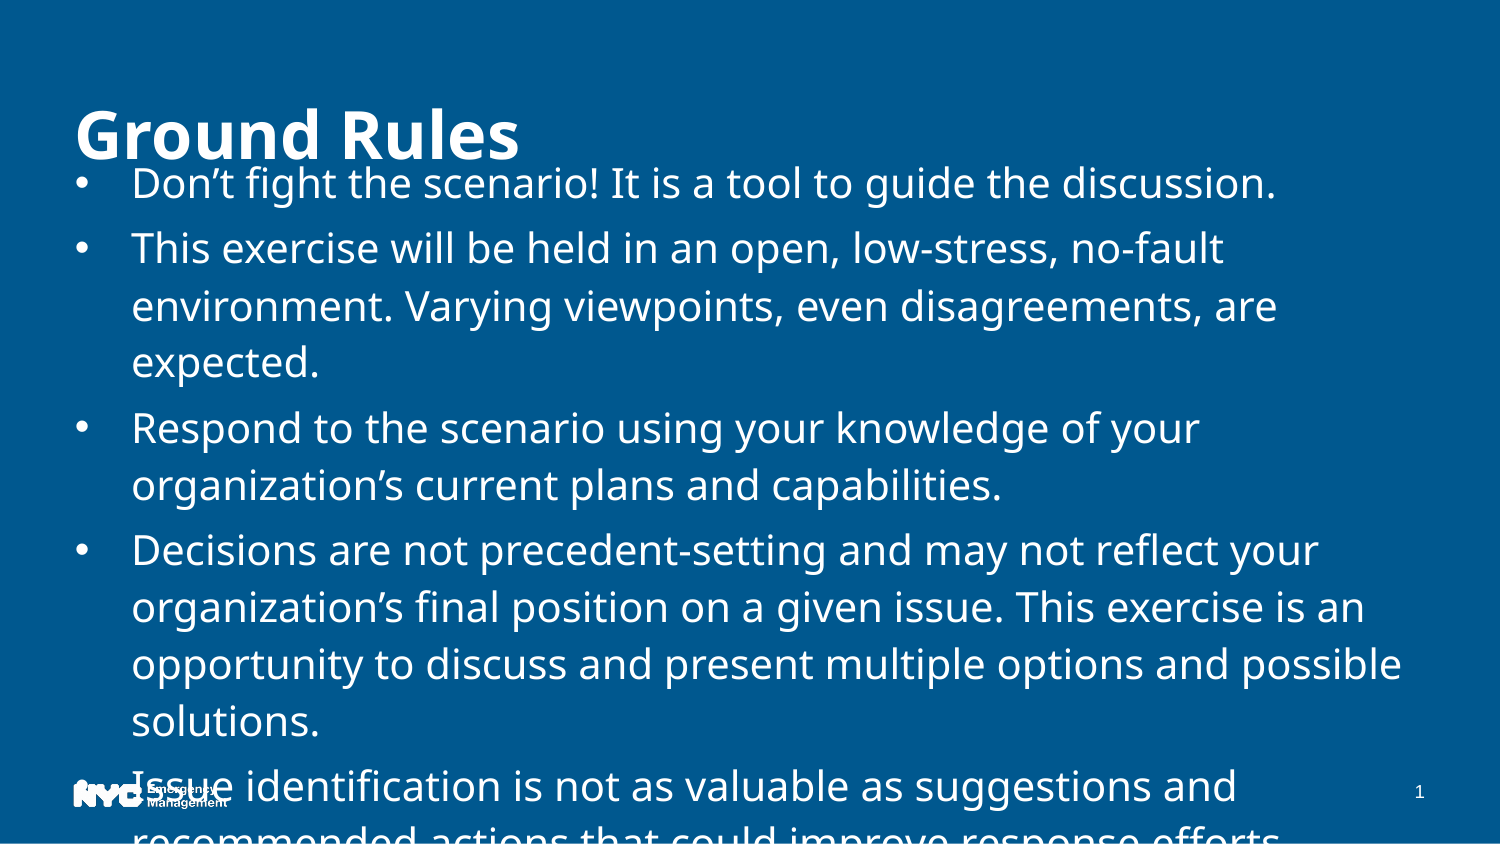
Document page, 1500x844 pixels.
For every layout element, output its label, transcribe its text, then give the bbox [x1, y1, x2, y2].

picture [69, 773, 74, 822]
list Don’t fight the scenario! It is a tool to guide the discussion. This exercise will be held in an open, low-stress, no-fault environment. Varying viewpoints, even disagreements, are expected. Respond to the scenario using your knowledge of your organization’s current plans and capabilities. Decisions are not precedent-setting and may not reflect your organization’s final position on a given issue. This exercise is an opportunity to discuss and present multiple options and possible solutions. Issue identification is not as valuable as suggestions and recommended actions that could improve response efforts. Problem-solving efforts should be the focus. The Parking Lot: A place to note ideas that can be discussed at a later time. [74, 150, 1450, 844]
list Ground Rules [74, 0, 1425, 174]
